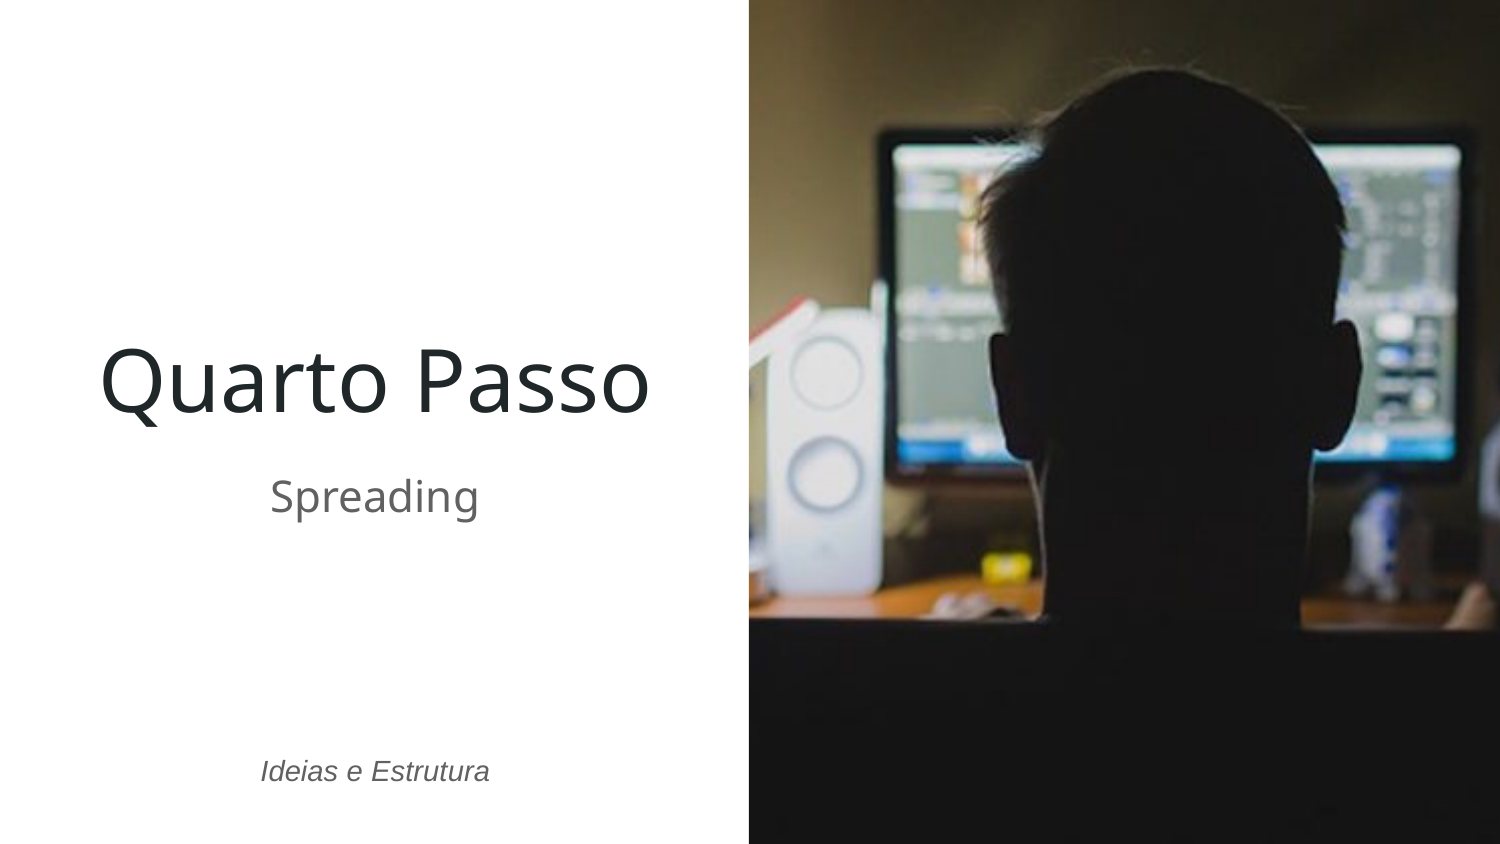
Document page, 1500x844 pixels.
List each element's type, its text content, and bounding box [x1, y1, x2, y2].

text_box Ideias e Estrutura [43, 737, 708, 812]
subtitle Spreading [43, 454, 708, 675]
title Quarto Passo [43, 197, 708, 446]
picture [748, 0, 1500, 844]
